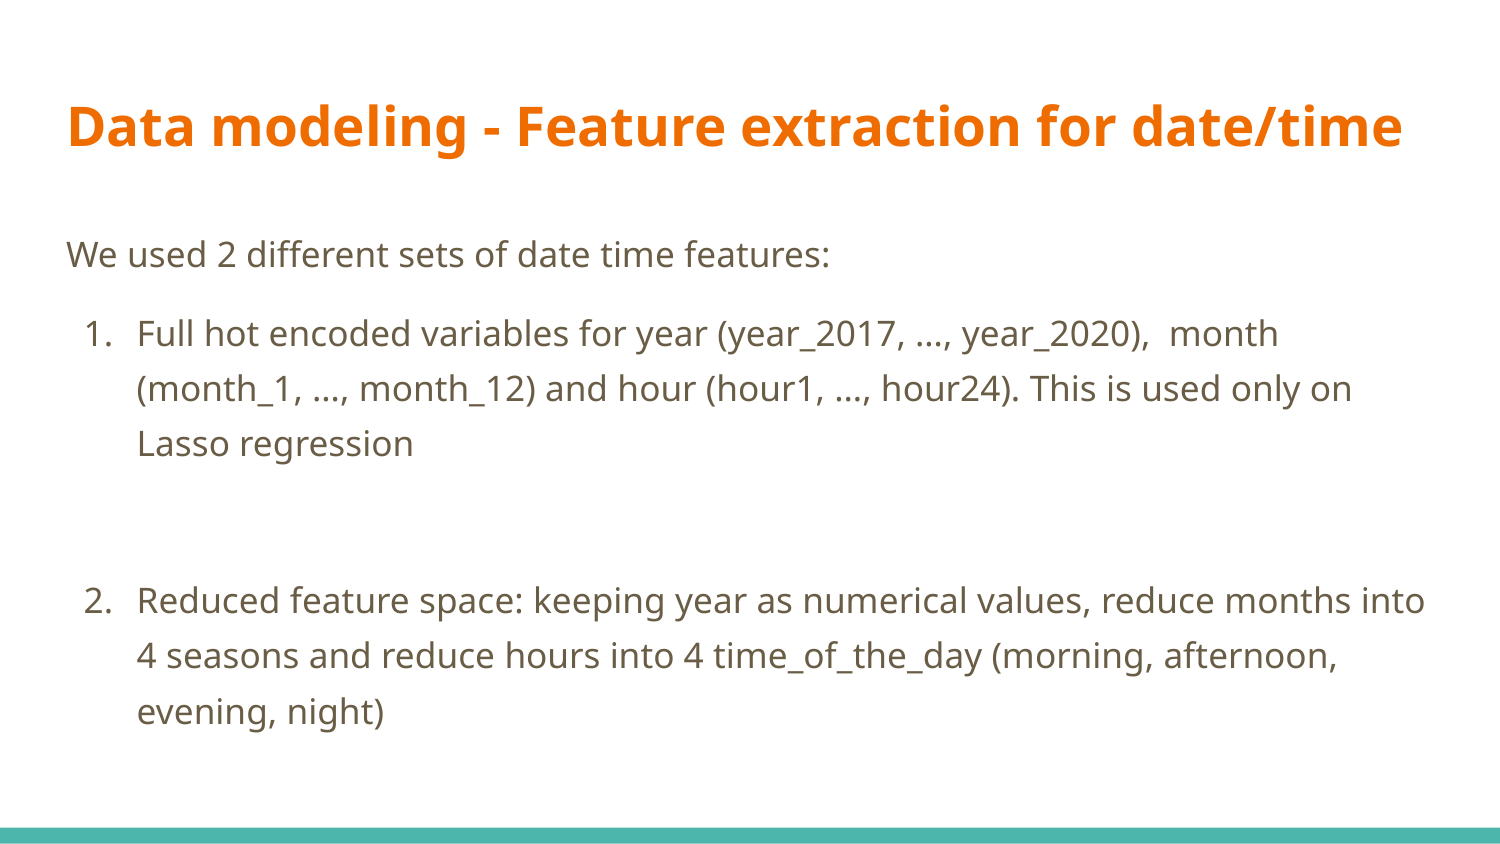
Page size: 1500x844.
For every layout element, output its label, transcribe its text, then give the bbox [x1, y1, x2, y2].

list We used 2 different sets of date time features: Full hot encoded variables for year (year_2017, …, year_2020), month (month_1, …, month_12) and hour (hour1, …, hour24). This is used only on Lasso regression Reduced feature space: keeping year as numerical values, reduce months into 4 seasons and reduce hours into 4 time_of_the_day (morning, afternoon, evening, night) [51, 207, 1449, 750]
title Data modeling - Feature extraction for date/time [51, 72, 1449, 189]
